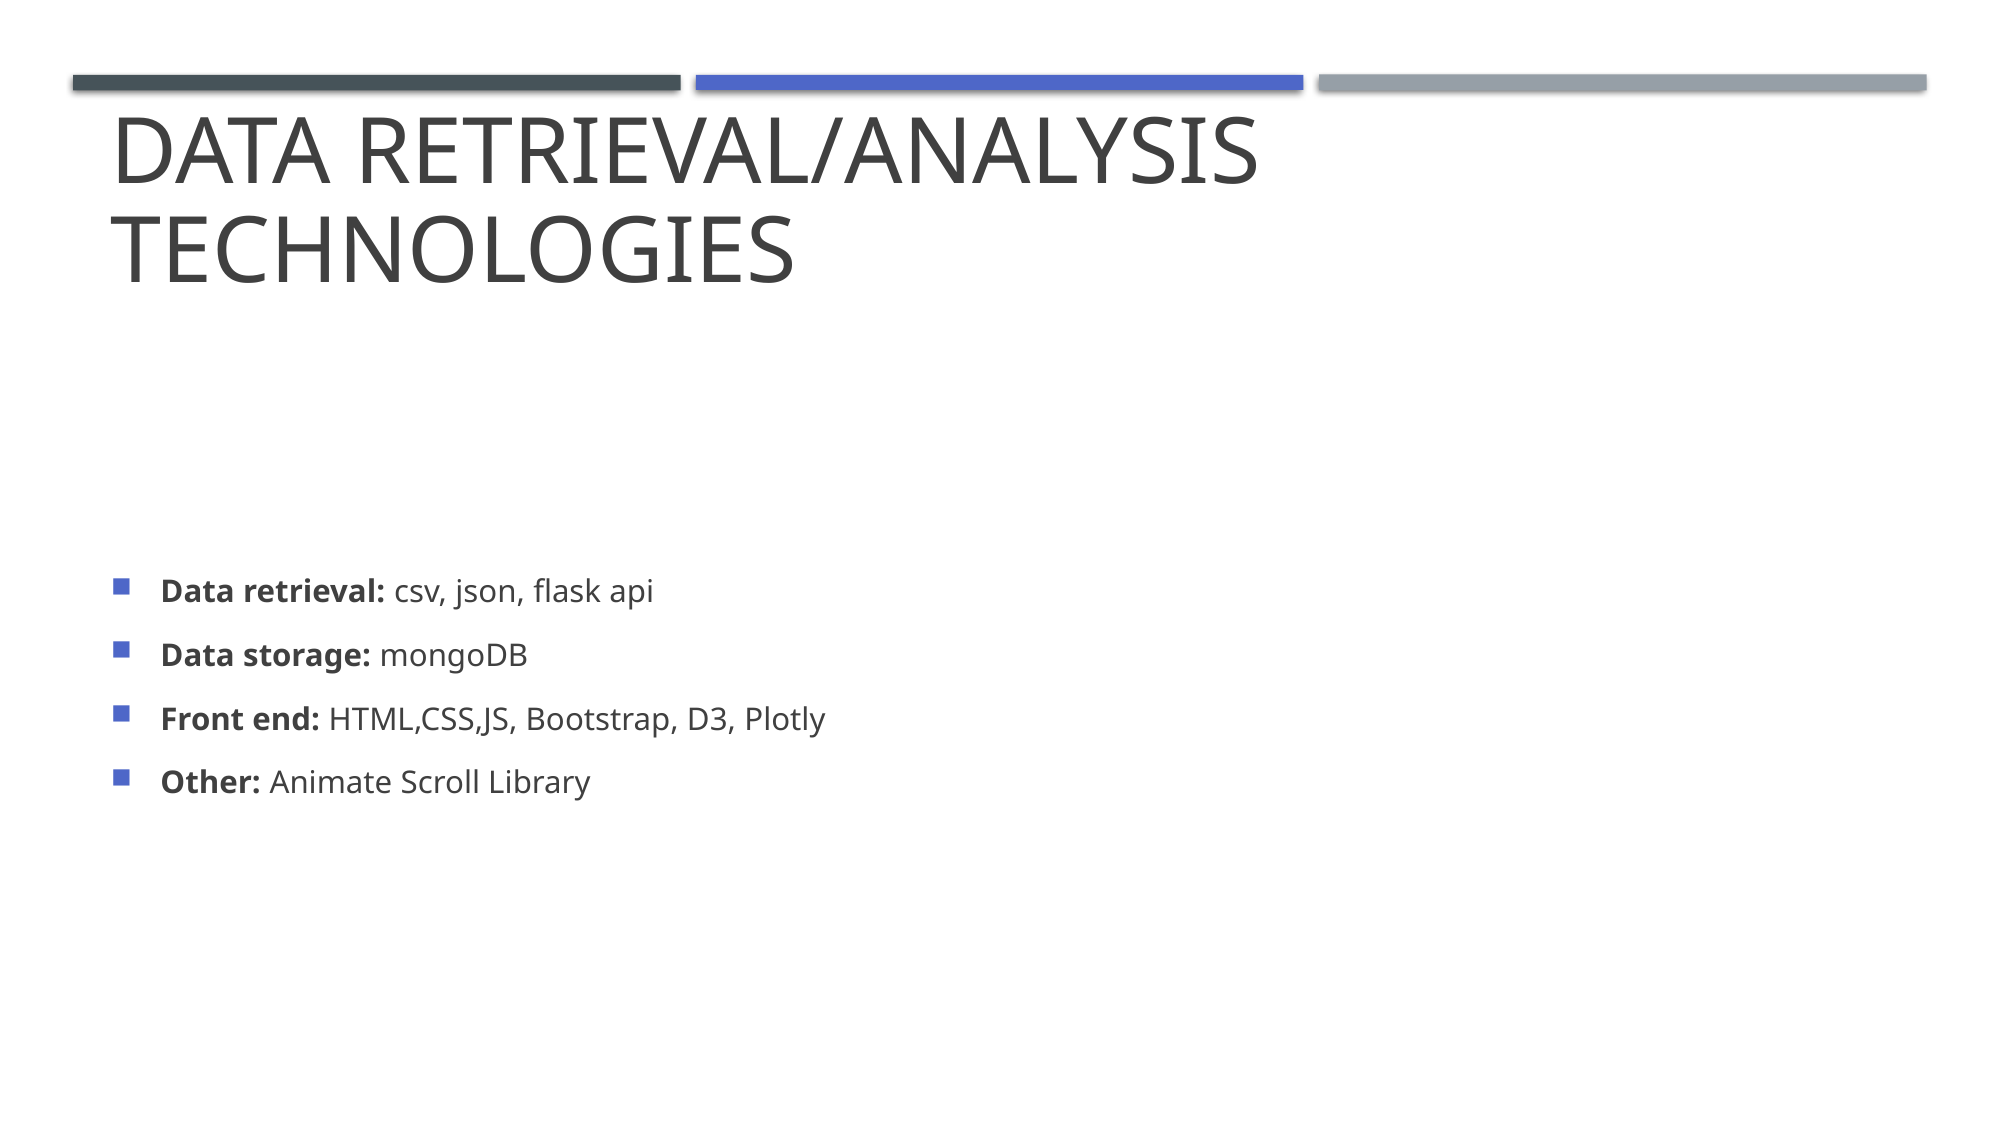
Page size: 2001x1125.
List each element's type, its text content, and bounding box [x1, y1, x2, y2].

list Data retrieval: csv, json, flask api Data storage: mongoDB Front end: HTML,CSS,JS, Bootstrap, D3, Plotly Other: Animate Scroll Library [95, 383, 1905, 981]
title Data Retrieval/Analysis Technologies [95, 115, 1905, 311]
